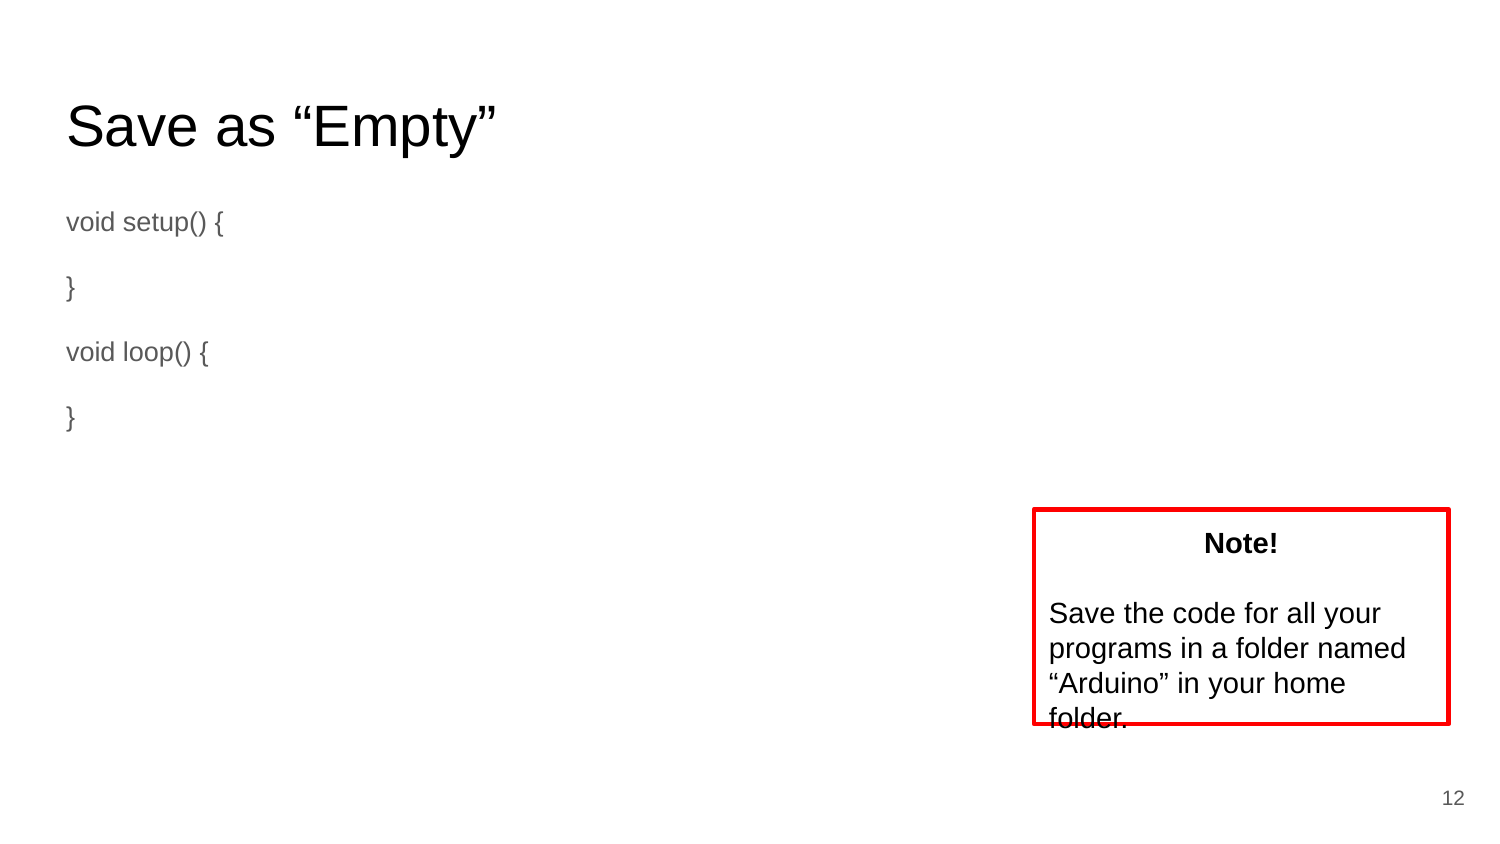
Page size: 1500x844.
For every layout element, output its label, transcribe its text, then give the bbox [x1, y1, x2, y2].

title Save as “Empty” [51, 72, 1449, 167]
list void setup() { } void loop() { } [51, 189, 1449, 750]
slide_number ‹#› [1389, 764, 1480, 830]
text_box Note! Save the code for all your programs in a folder named “Arduino” in your home folder. [1033, 509, 1449, 724]
